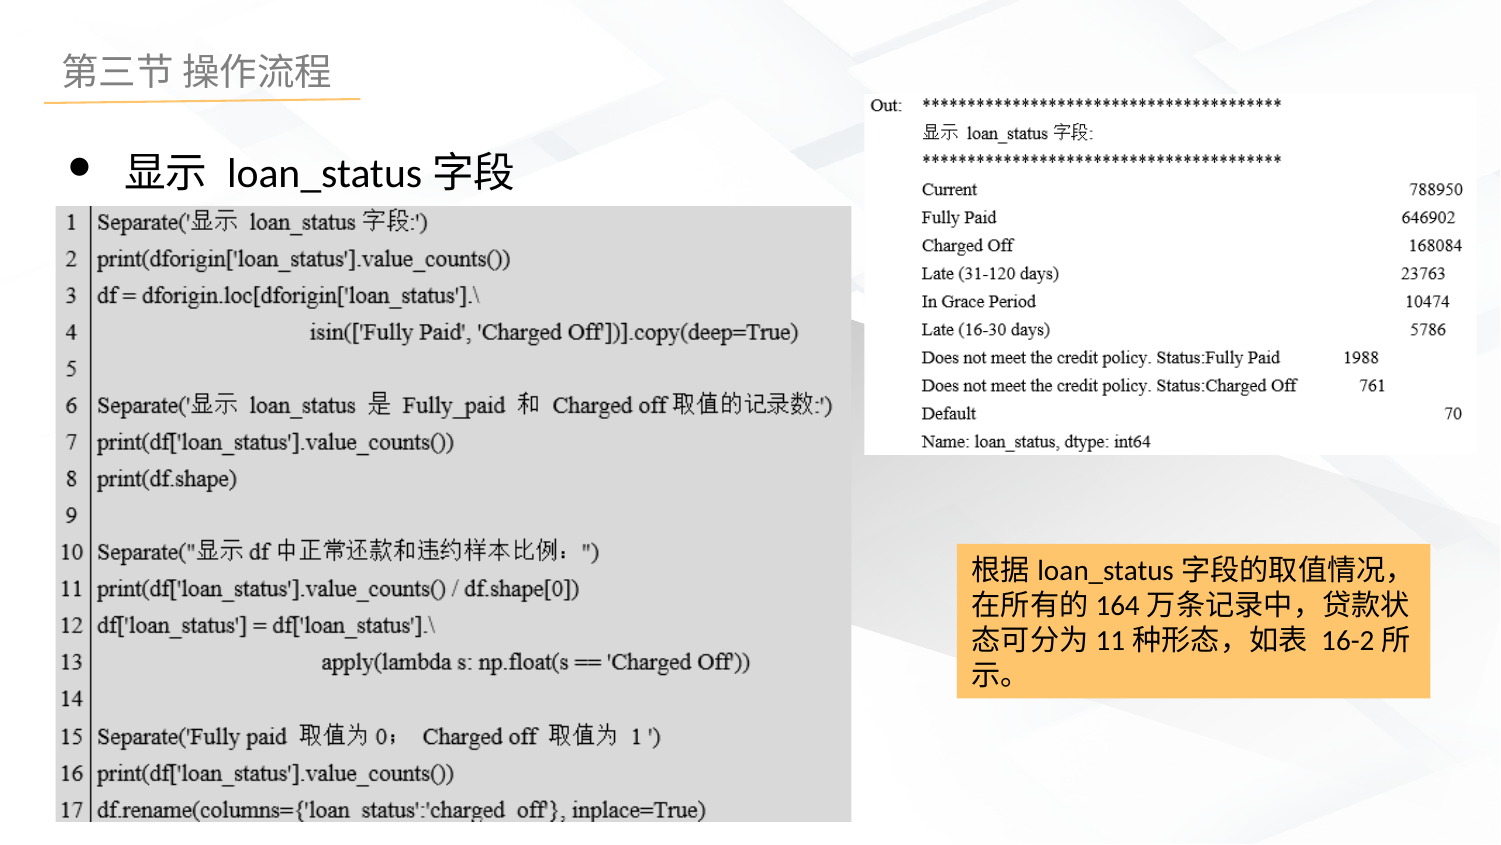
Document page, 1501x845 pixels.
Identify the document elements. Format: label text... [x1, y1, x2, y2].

text_box [852, 319, 1501, 812]
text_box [864, 94, 1477, 455]
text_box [55, 206, 852, 822]
text_box 显示 loan_status字段 [53, 138, 864, 204]
text_box 根据loan_status字段的取值情况，在所有的164万条记录中，贷款状态可分为11种形态，如表 16-2所示。 [956, 543, 1431, 699]
